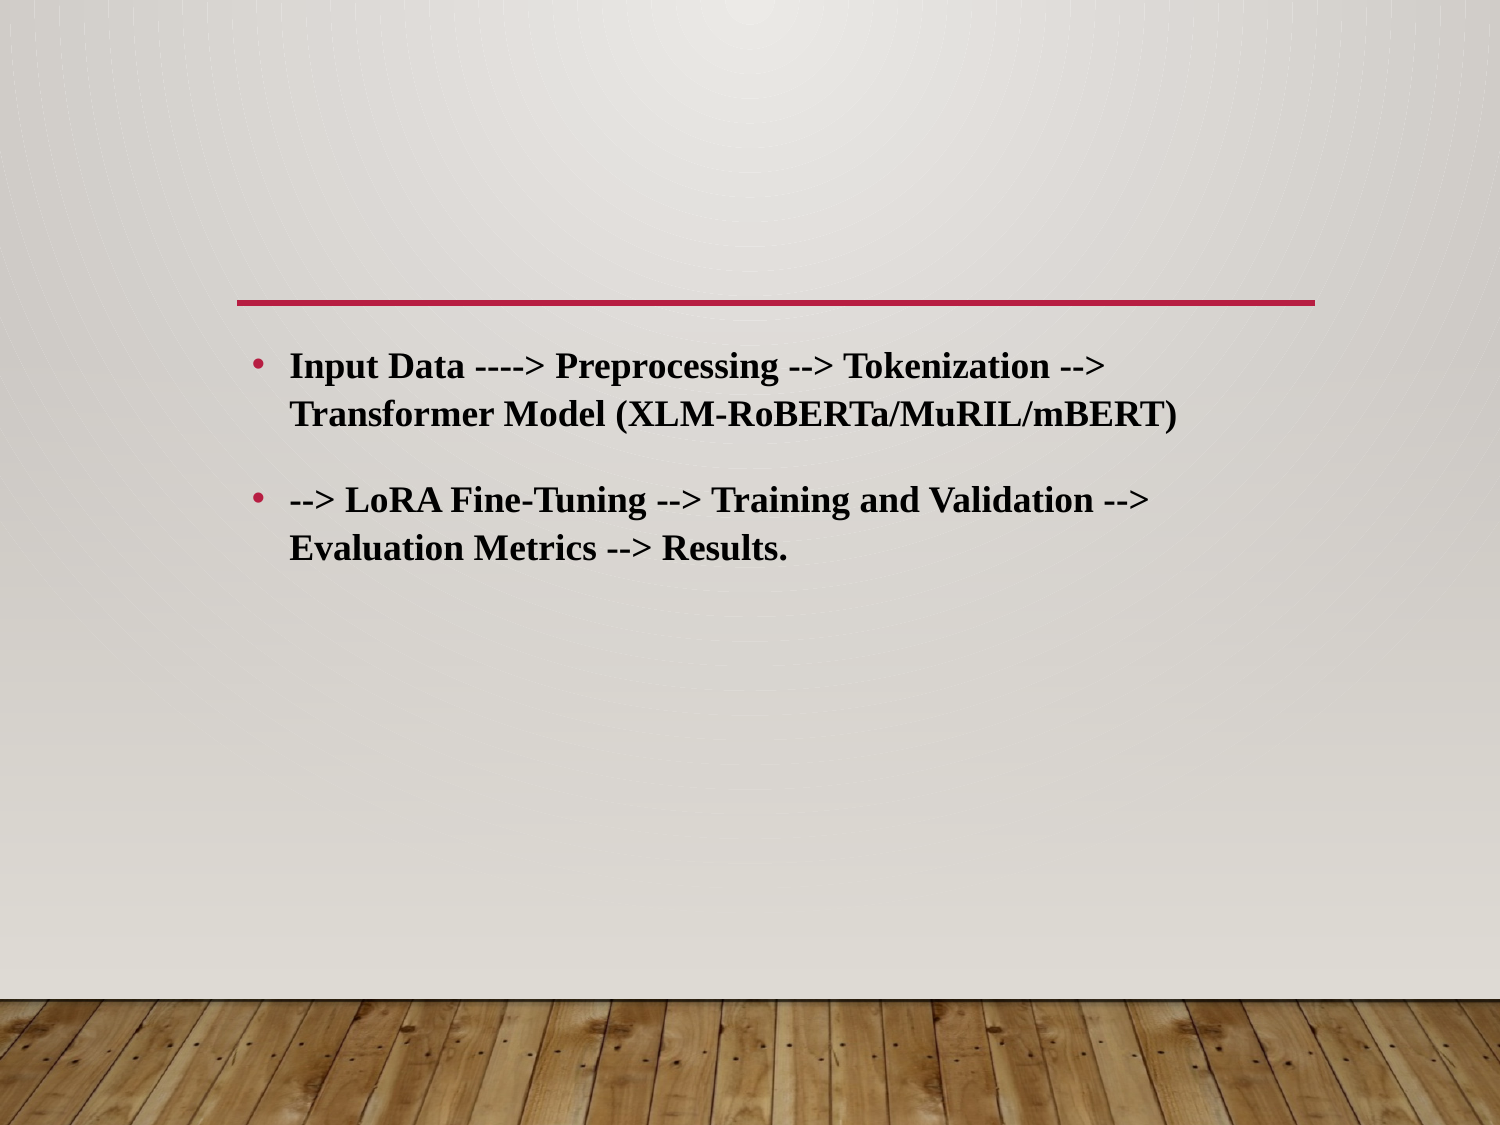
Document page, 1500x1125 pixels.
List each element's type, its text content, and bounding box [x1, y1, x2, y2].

picture [0, 999, 1500, 1125]
list Input Data ----> Preprocessing --> Tokenization --> Transformer Model (XLM-RoBERTa/MuRIL/mBERT) --> LoRA Fine-Tuning --> Training and Validation --> Evaluation Metrics --> Results. [236, 330, 1315, 897]
